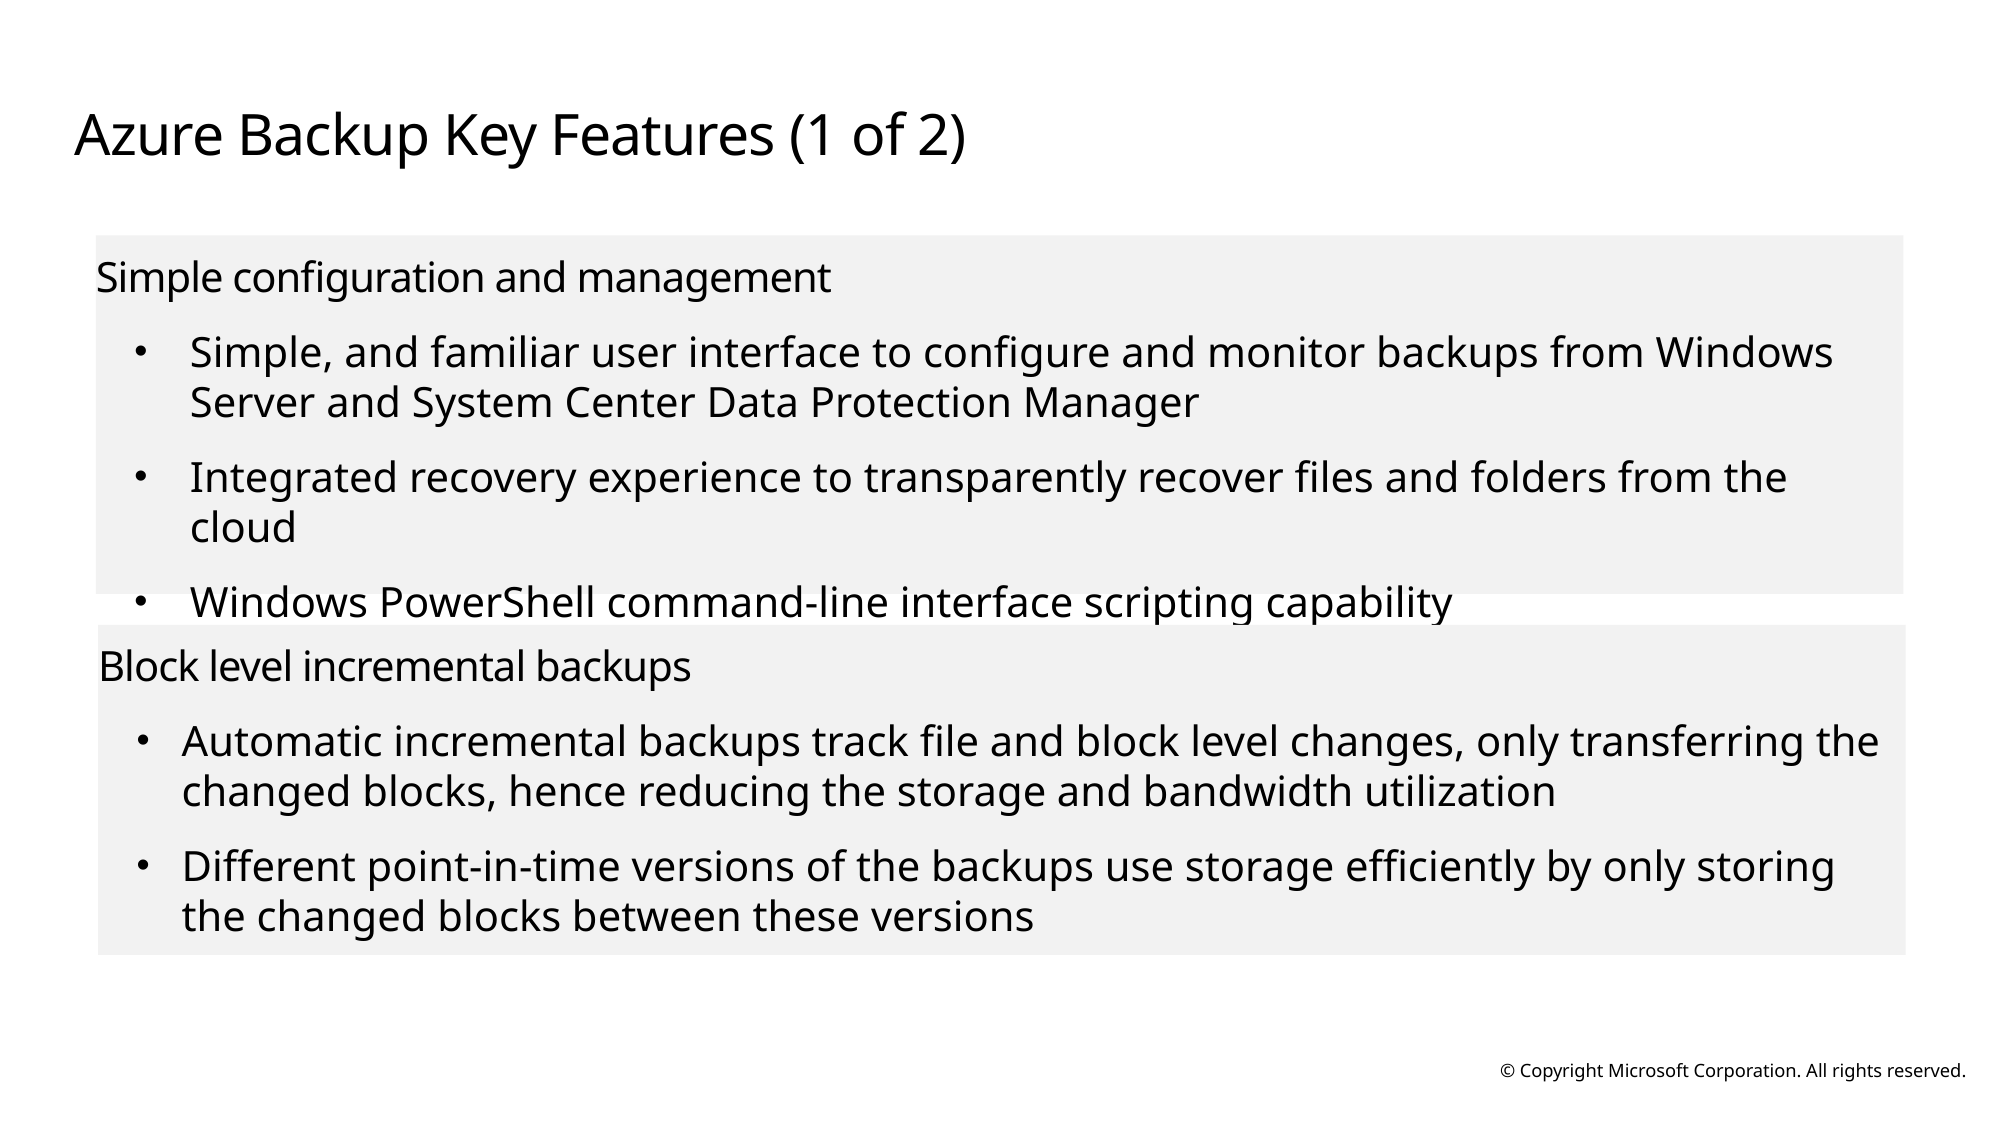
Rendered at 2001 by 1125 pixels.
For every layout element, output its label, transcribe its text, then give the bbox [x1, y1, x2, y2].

title Azure Backup Key Features (1 of 2) [74, 91, 1930, 225]
text_box Block level incremental backups Automatic incremental backups track file and block level changes, only transferring the changed blocks, hence reducing the storage and bandwidth utilization Different point-in-time versions of the backups use storage efficiently by only storing the changed blocks between these versions [98, 624, 1906, 955]
list Simple configuration and management Simple, and familiar user interface to configure and monitor backups from Windows Server and System Center Data Protection Manager Integrated recovery experience to transparently recover files and folders from the cloud Windows PowerShell command-line interface scripting capability [95, 235, 1904, 594]
